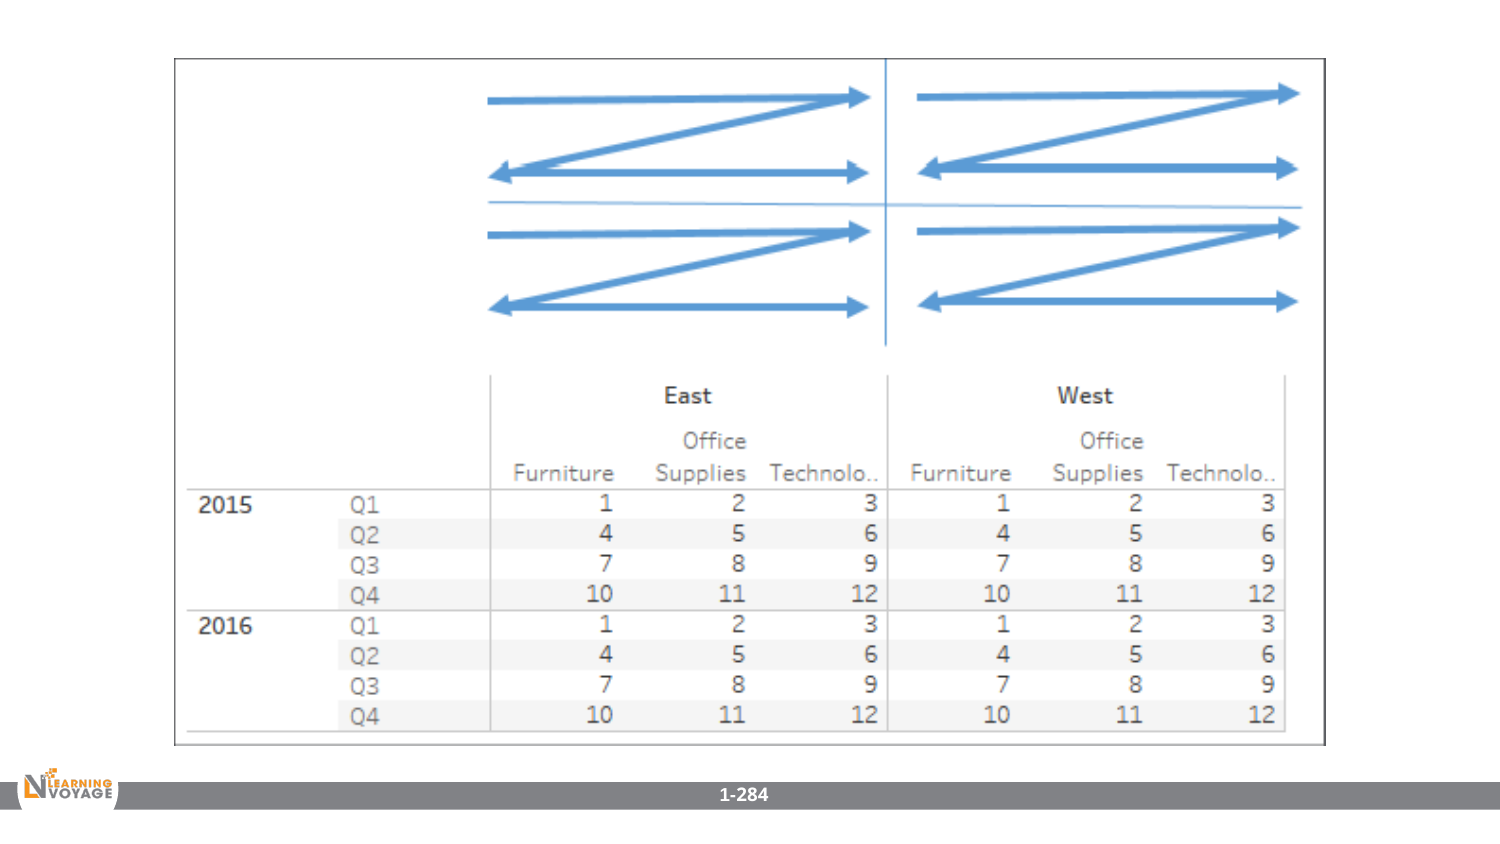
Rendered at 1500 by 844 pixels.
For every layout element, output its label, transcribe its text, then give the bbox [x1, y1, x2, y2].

picture [174, 58, 1326, 746]
slide_number 1-284 [692, 770, 784, 821]
picture [0, 706, 144, 844]
